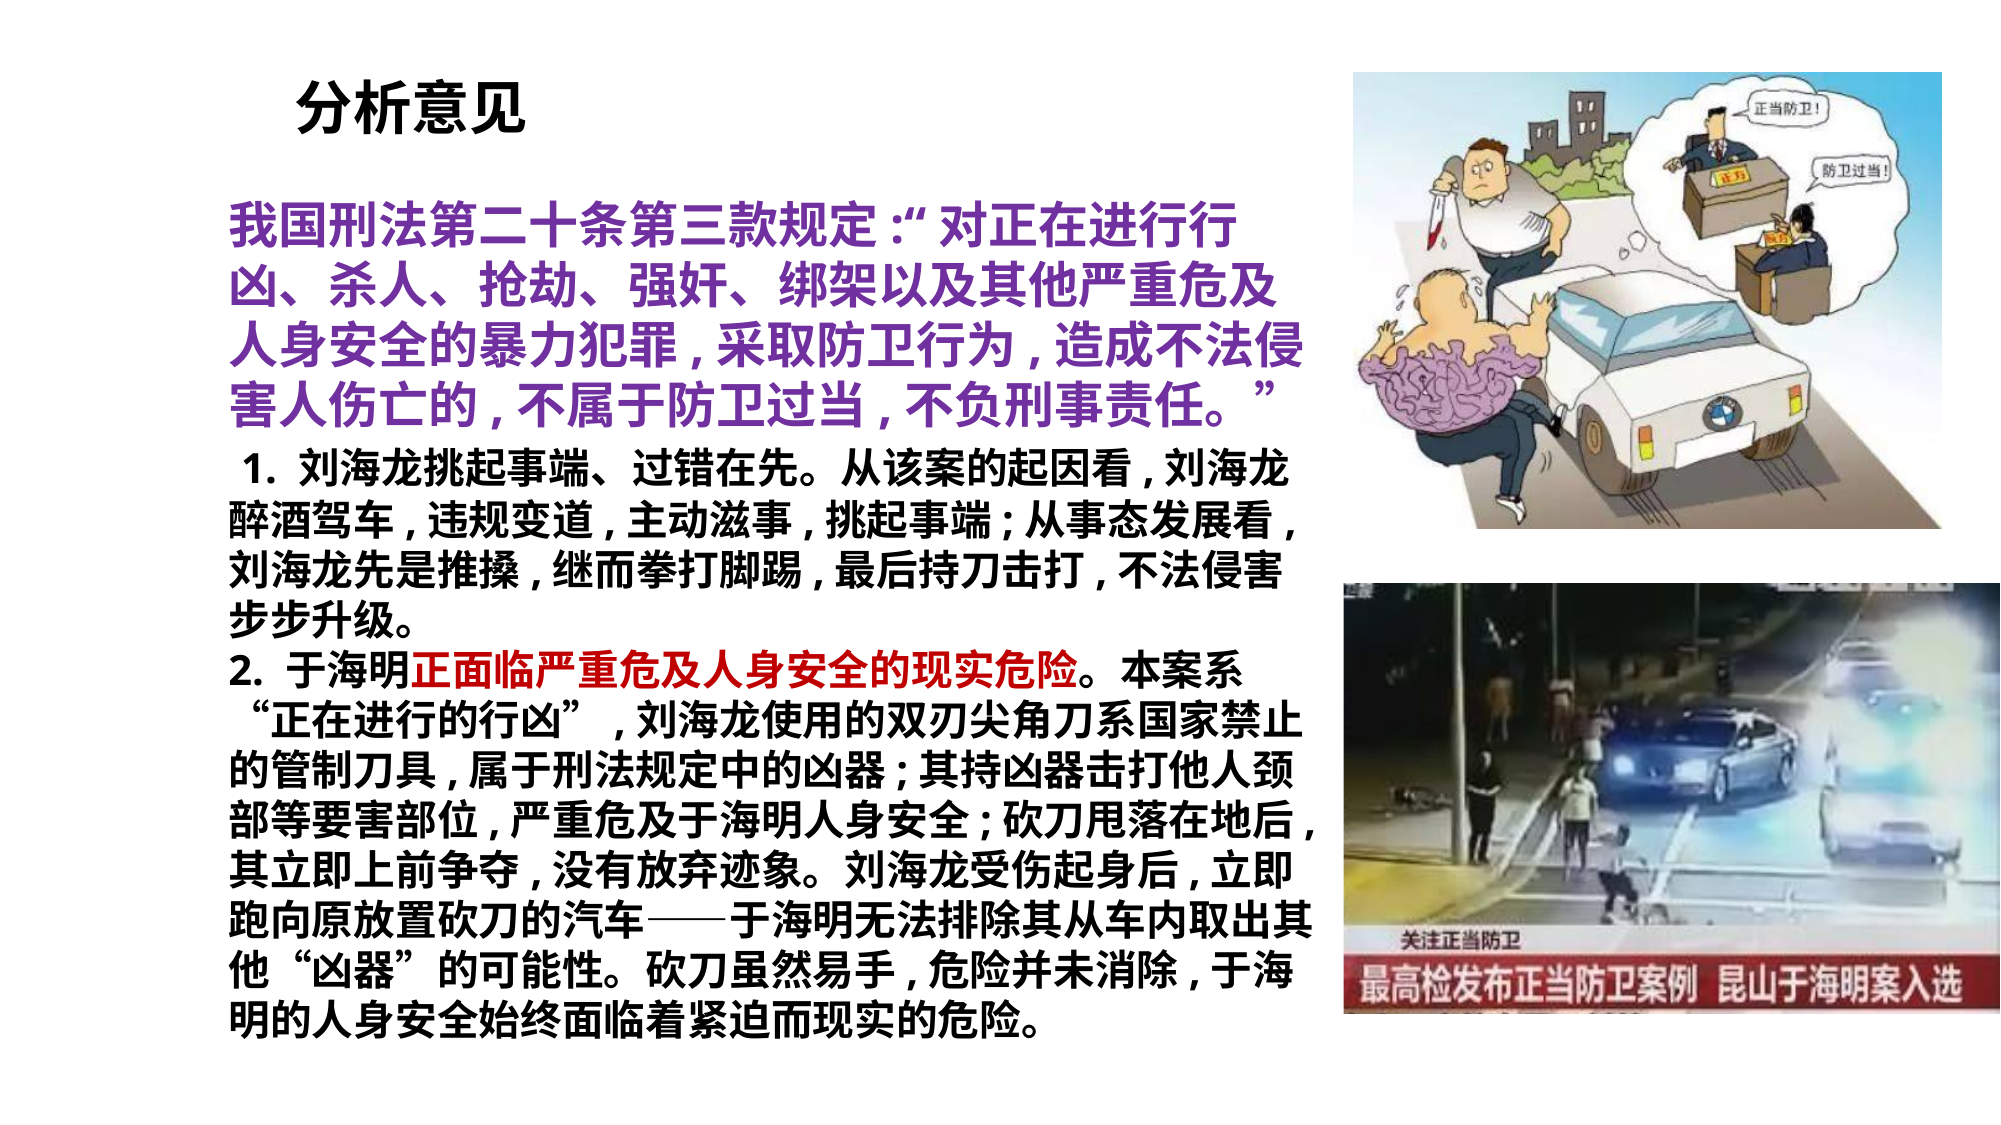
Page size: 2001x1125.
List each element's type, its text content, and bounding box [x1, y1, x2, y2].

title 分析意见 [280, 72, 674, 186]
picture [1343, 583, 2000, 1014]
list 我国刑法第二十条第三款规定:“对正在进行行凶、杀人、抢劫、强奸、绑架以及其他严重危及人身安全的暴力犯罪,采取防卫行为,造成不法侵害人伤亡的,不属于防卫过当,不负刑事责任。” 1. 刘海龙挑起事端、过错在先。从该案的起因看,刘海龙醉酒驾车,违规变道,主动滋事,挑起事端;从事态发展看,刘海龙先是推搡,继而拳打脚踢,最后持刀击打,不法侵害步步升级。 2. 于海明正面临严重危及人身安全的现实危险。本案系“正在进行的行凶”,刘海龙使用的双刃尖角刀系国家禁止的管制刀具,属于刑法规定中的凶器;其持凶器击打他人颈部等要害部位,严重危及于海明人身安全;砍刀甩落在地后,其立即上前争夺,没有放弃迹象。刘海龙受伤起身后,立即跑向原放置砍刀的汽车——于海明无法排除其从车内取出其他“凶器”的可能性。砍刀虽然易手,危险并未消除,于海明的人身安全始终面临着紧迫而现实的危险。 [213, 186, 1341, 1031]
picture [1353, 72, 1942, 529]
